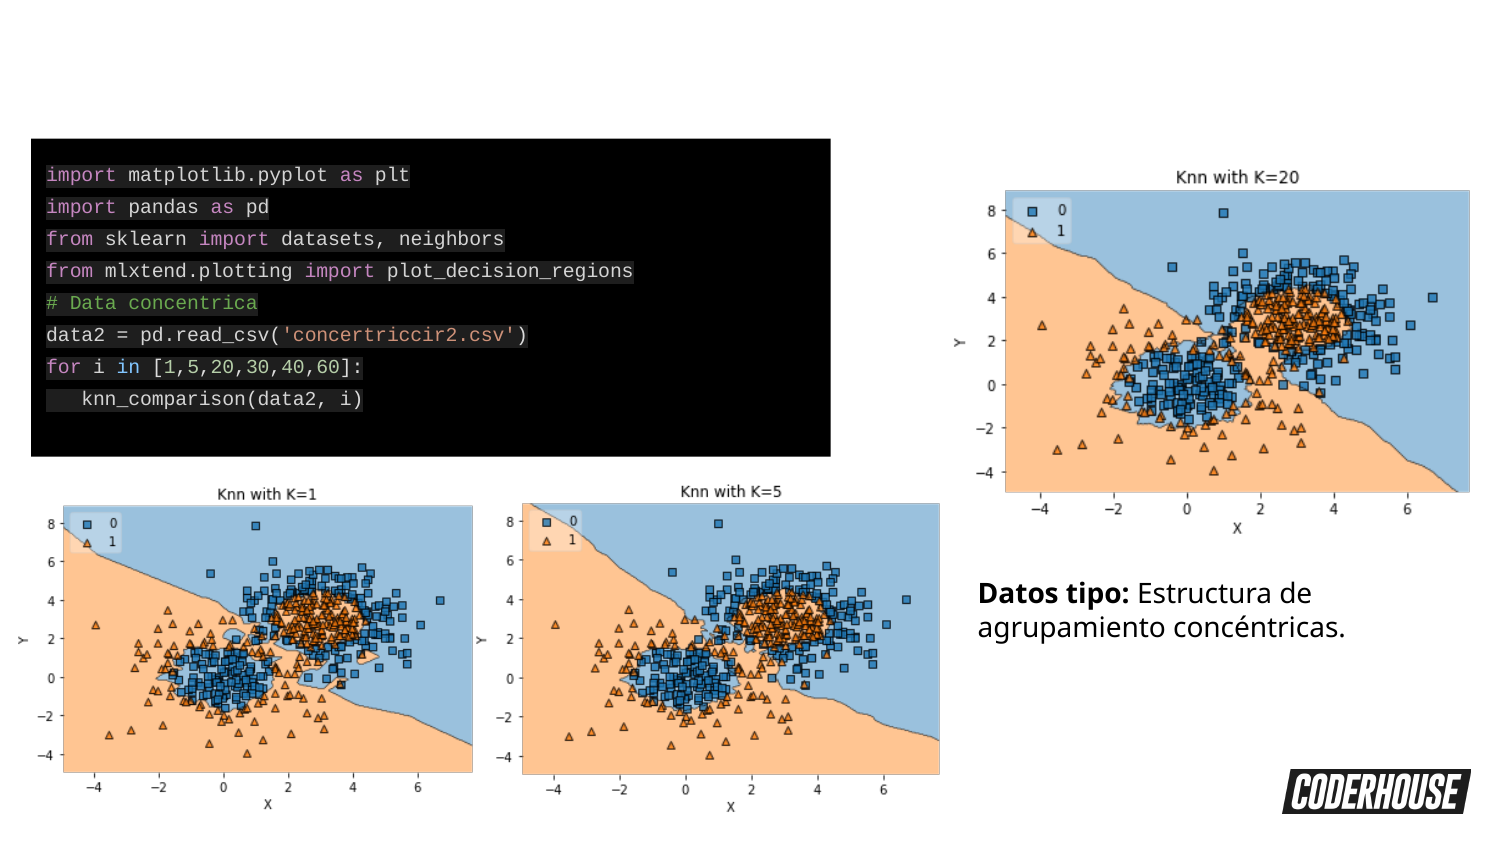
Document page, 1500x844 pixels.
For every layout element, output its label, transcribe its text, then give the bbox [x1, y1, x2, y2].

picture [11, 160, 1479, 823]
picture [1281, 769, 1471, 814]
text_box import matplotlib.pyplot as plt import pandas as pd from sklearn import datasets, neighbors from mlxtend.plotting import plot_decision_regions # Data concentrica data2 = pd.read_csv('concertriccir2.csv') for i in [1,5,20,30,40,60]: knn_comparison(data2, i) [31, 138, 831, 457]
text_box Datos tipo: Estructura de agrupamiento concéntricas. [962, 560, 1452, 658]
